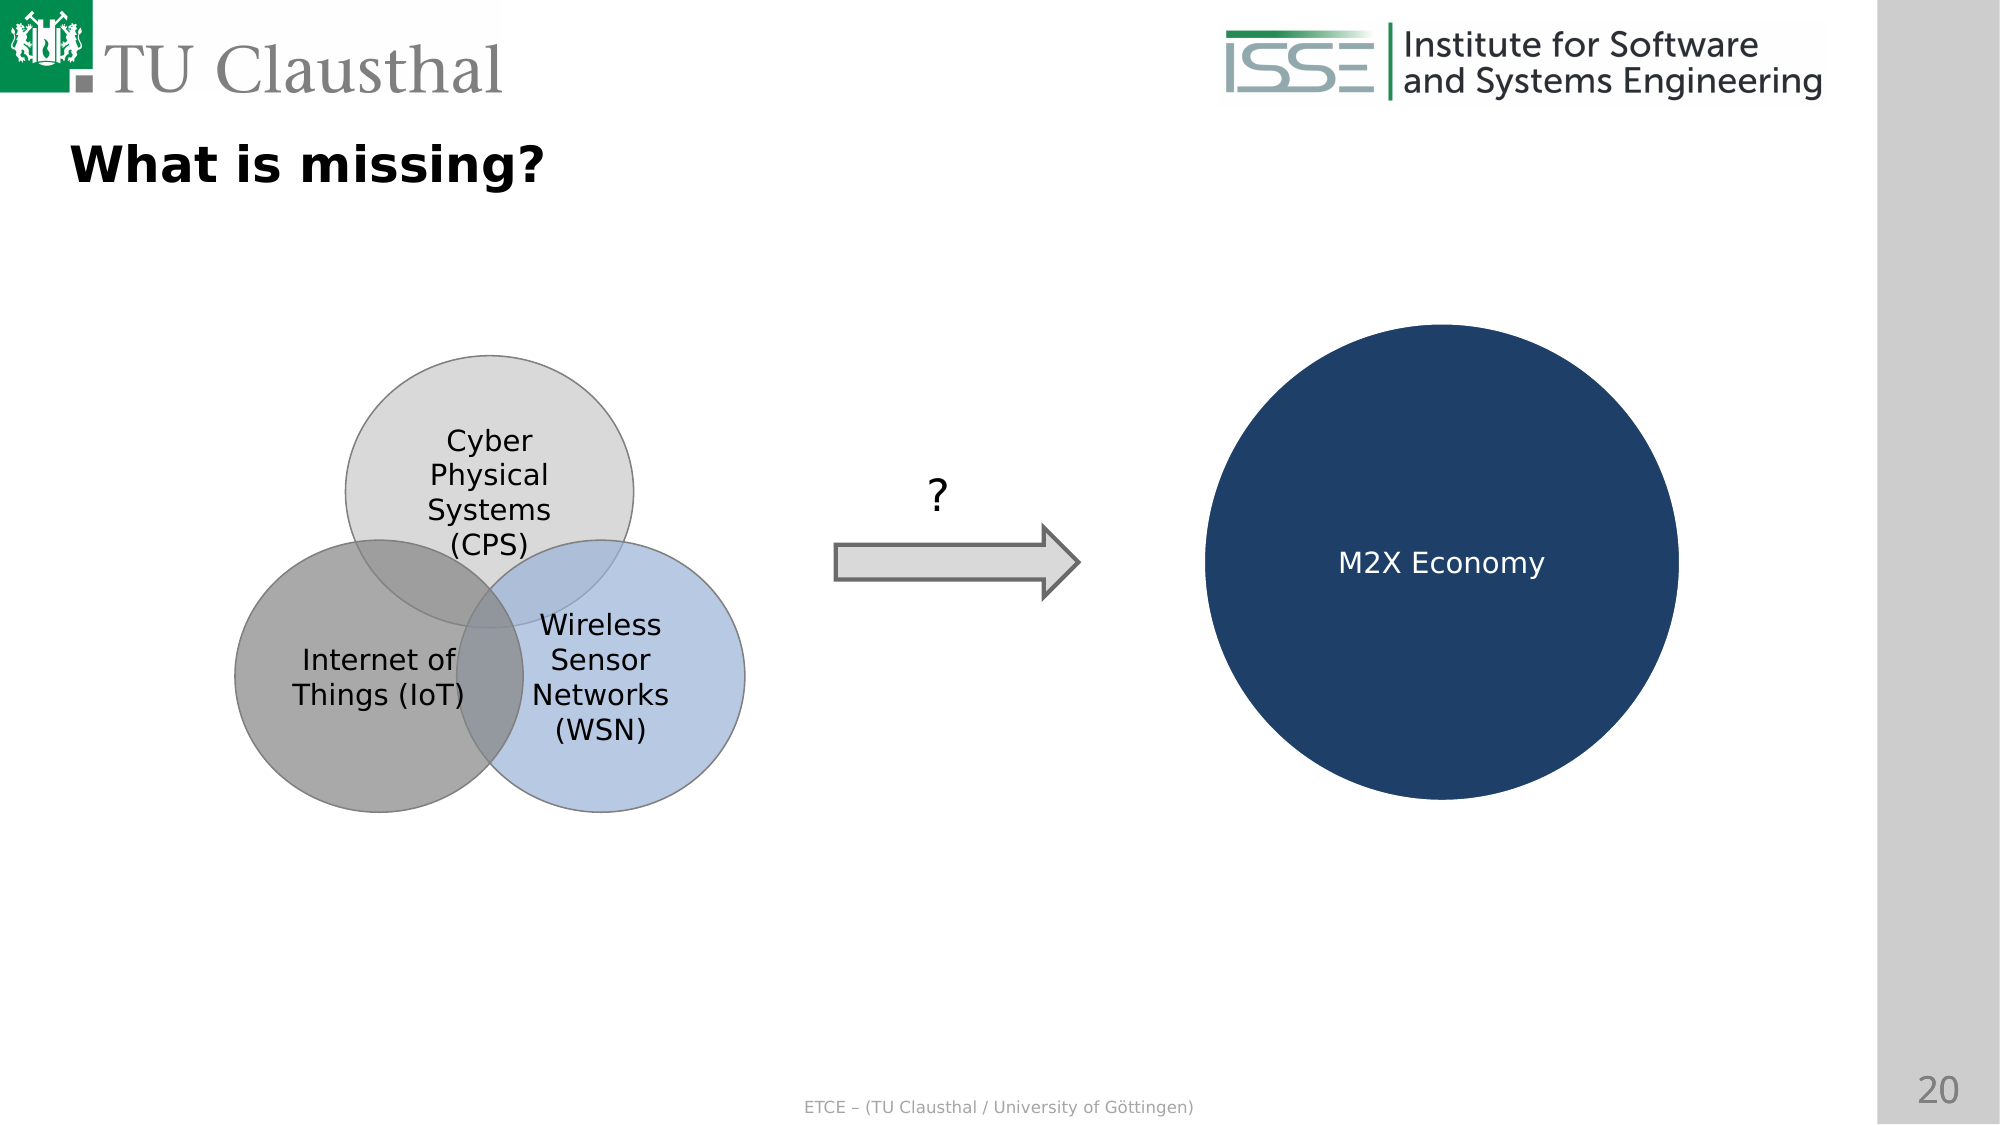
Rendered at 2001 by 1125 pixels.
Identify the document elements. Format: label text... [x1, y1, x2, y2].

text_box Internet of Things (IoT) [232, 538, 526, 815]
text_box M2X Economy [1202, 321, 1682, 803]
text_box ? [911, 459, 969, 528]
text_box [833, 522, 1082, 602]
text_box What is missing? [55, 125, 1819, 208]
text_box Wireless Sensor Networks (WSN) [490, 538, 747, 815]
text_box Cyber Physical Systems (CPS) [343, 353, 636, 585]
